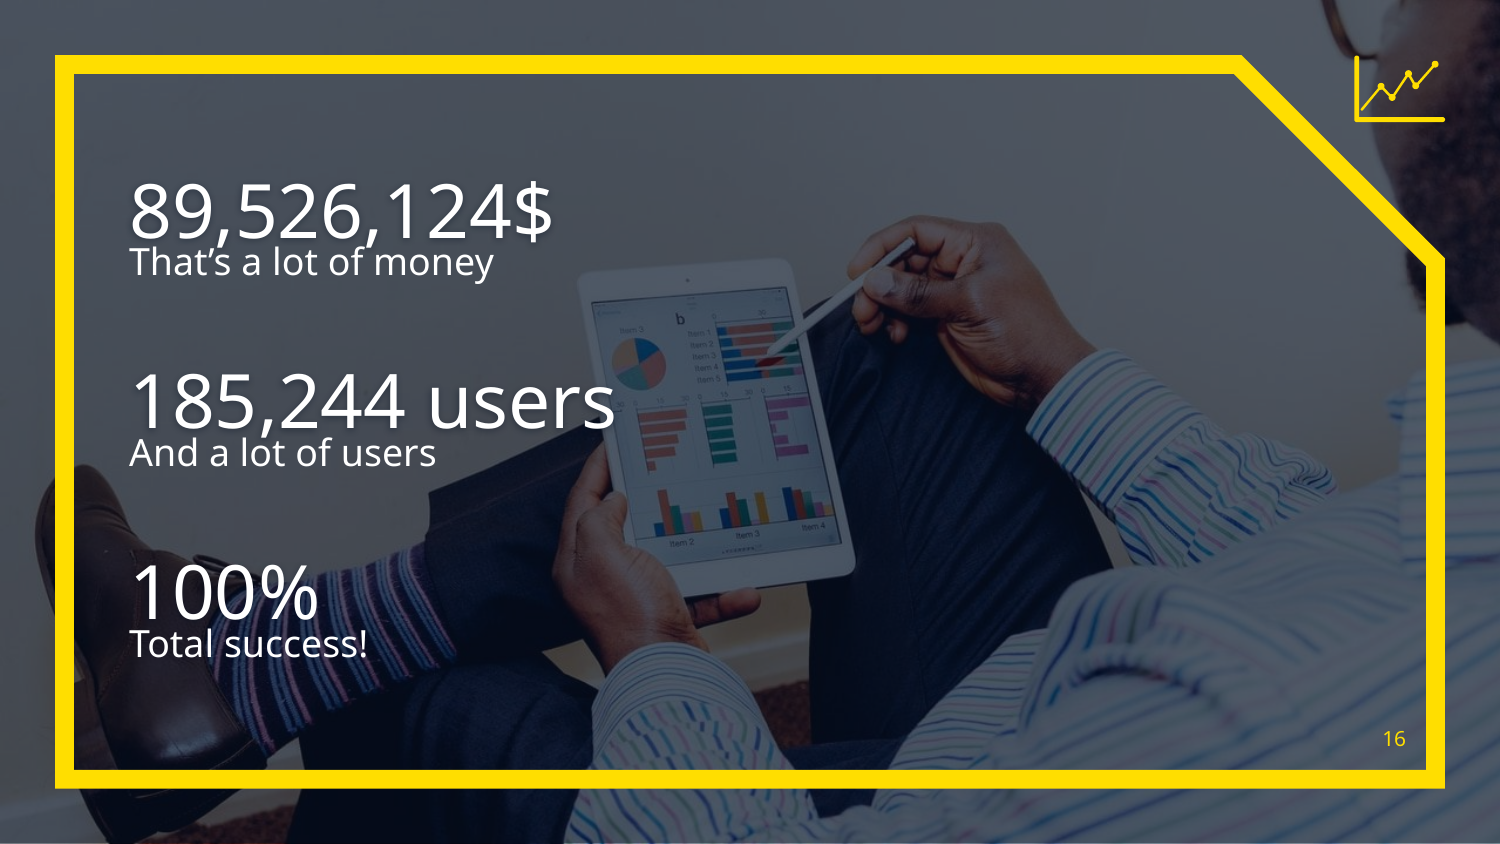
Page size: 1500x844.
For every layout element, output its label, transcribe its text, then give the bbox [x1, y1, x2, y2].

picture [0, 0, 1500, 844]
subtitle That’s a lot of money [129, 231, 1388, 294]
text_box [1354, 55, 1446, 123]
subtitle Total success! [129, 612, 1388, 689]
title 185,244 users [129, 296, 1388, 422]
slide_number 16 [1366, 711, 1406, 755]
title 89,526,124$ [129, 106, 1388, 231]
title 100% [129, 499, 1388, 612]
subtitle And a lot of users [129, 422, 1388, 499]
